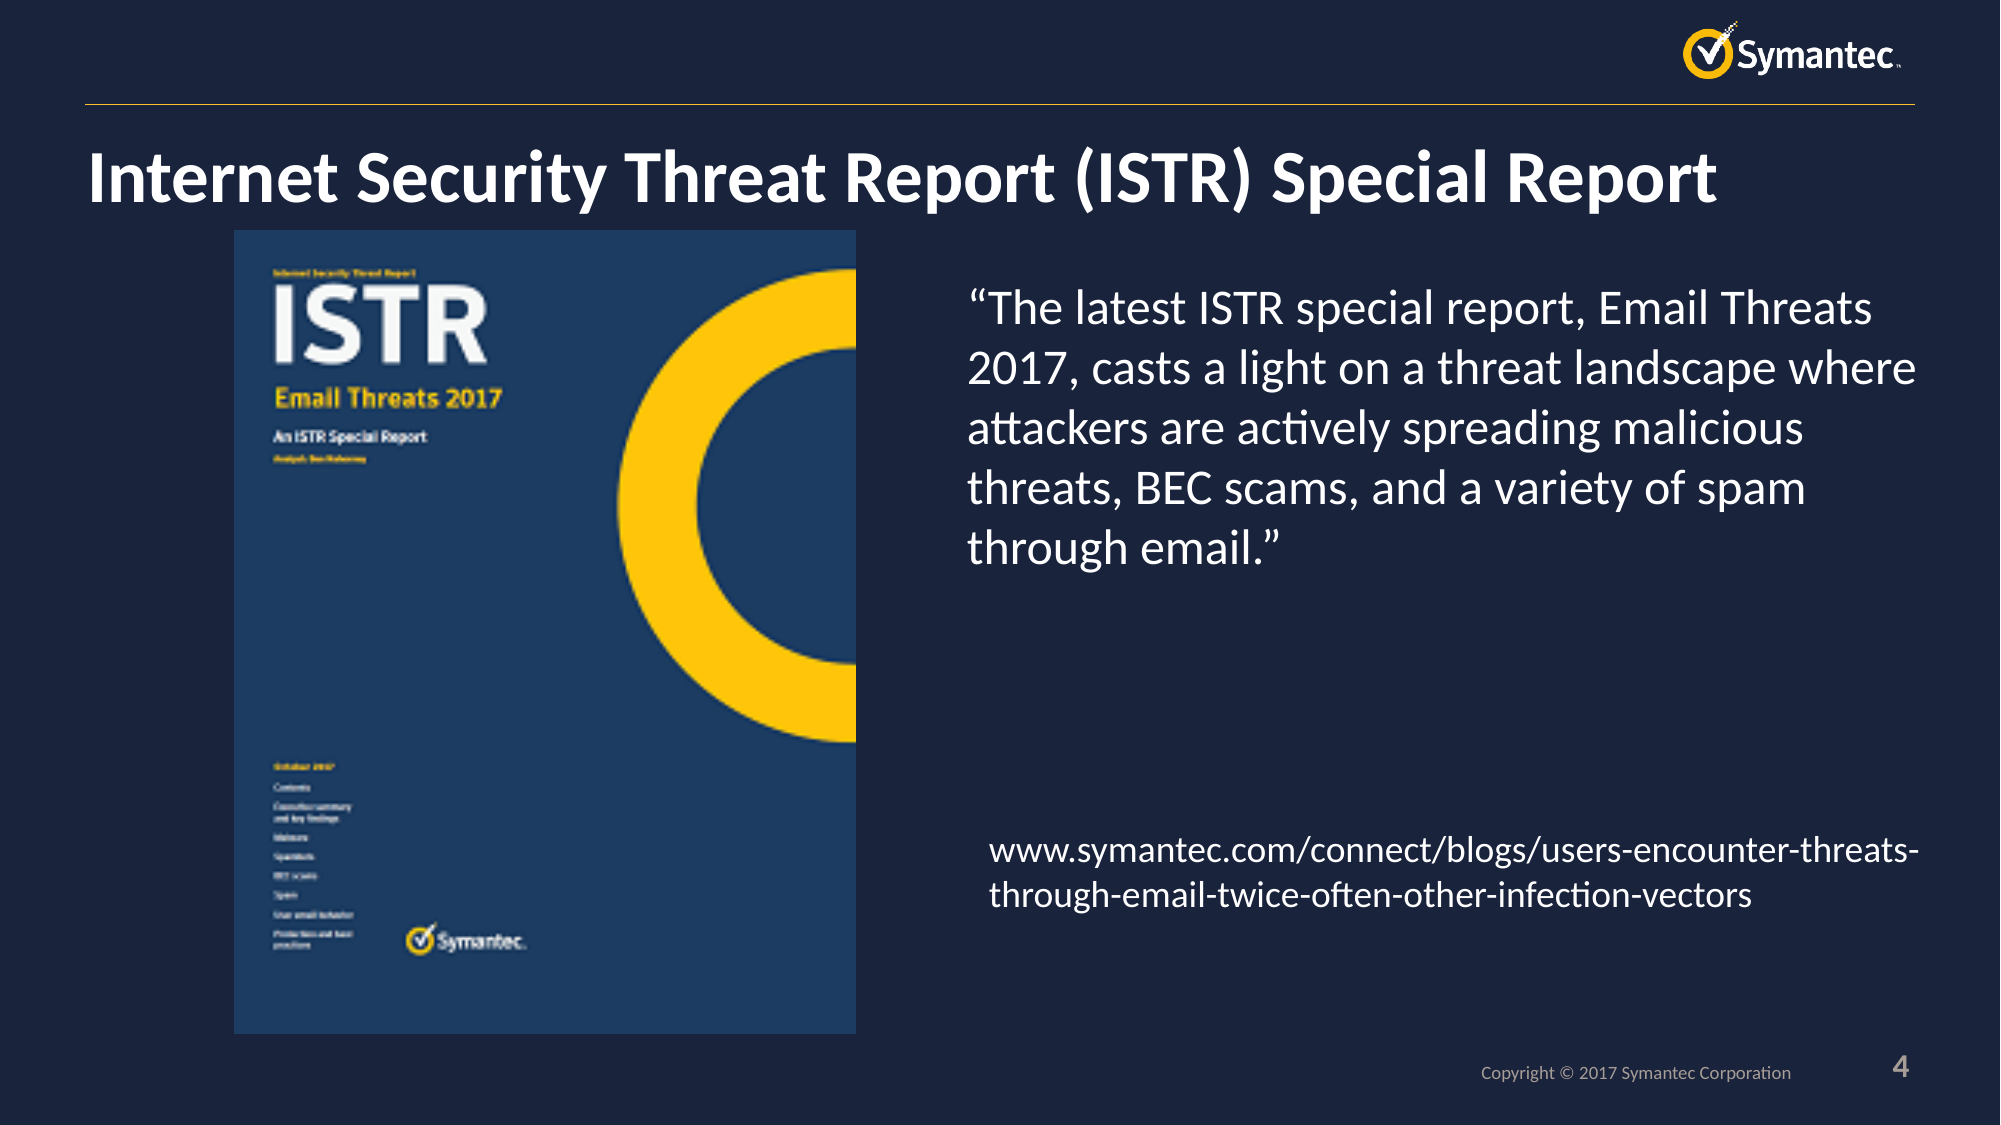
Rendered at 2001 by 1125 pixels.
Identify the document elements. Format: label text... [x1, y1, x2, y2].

picture [234, 230, 856, 1034]
text_box “The latest ISTR special report, Email Threats 2017, casts a light on a threat landscape where attackers are actively spreading malicious threats, BEC scams, and a variety of spam through email.” [952, 266, 1952, 582]
title Internet Security Threat Report (ISTR) Special Report [86, 145, 1910, 237]
text_box www.symantec.com/connect/blogs/users-encounter-threats-through-email-twice-often-other-infection-vectors [974, 817, 1975, 923]
picture [1683, 21, 1901, 79]
